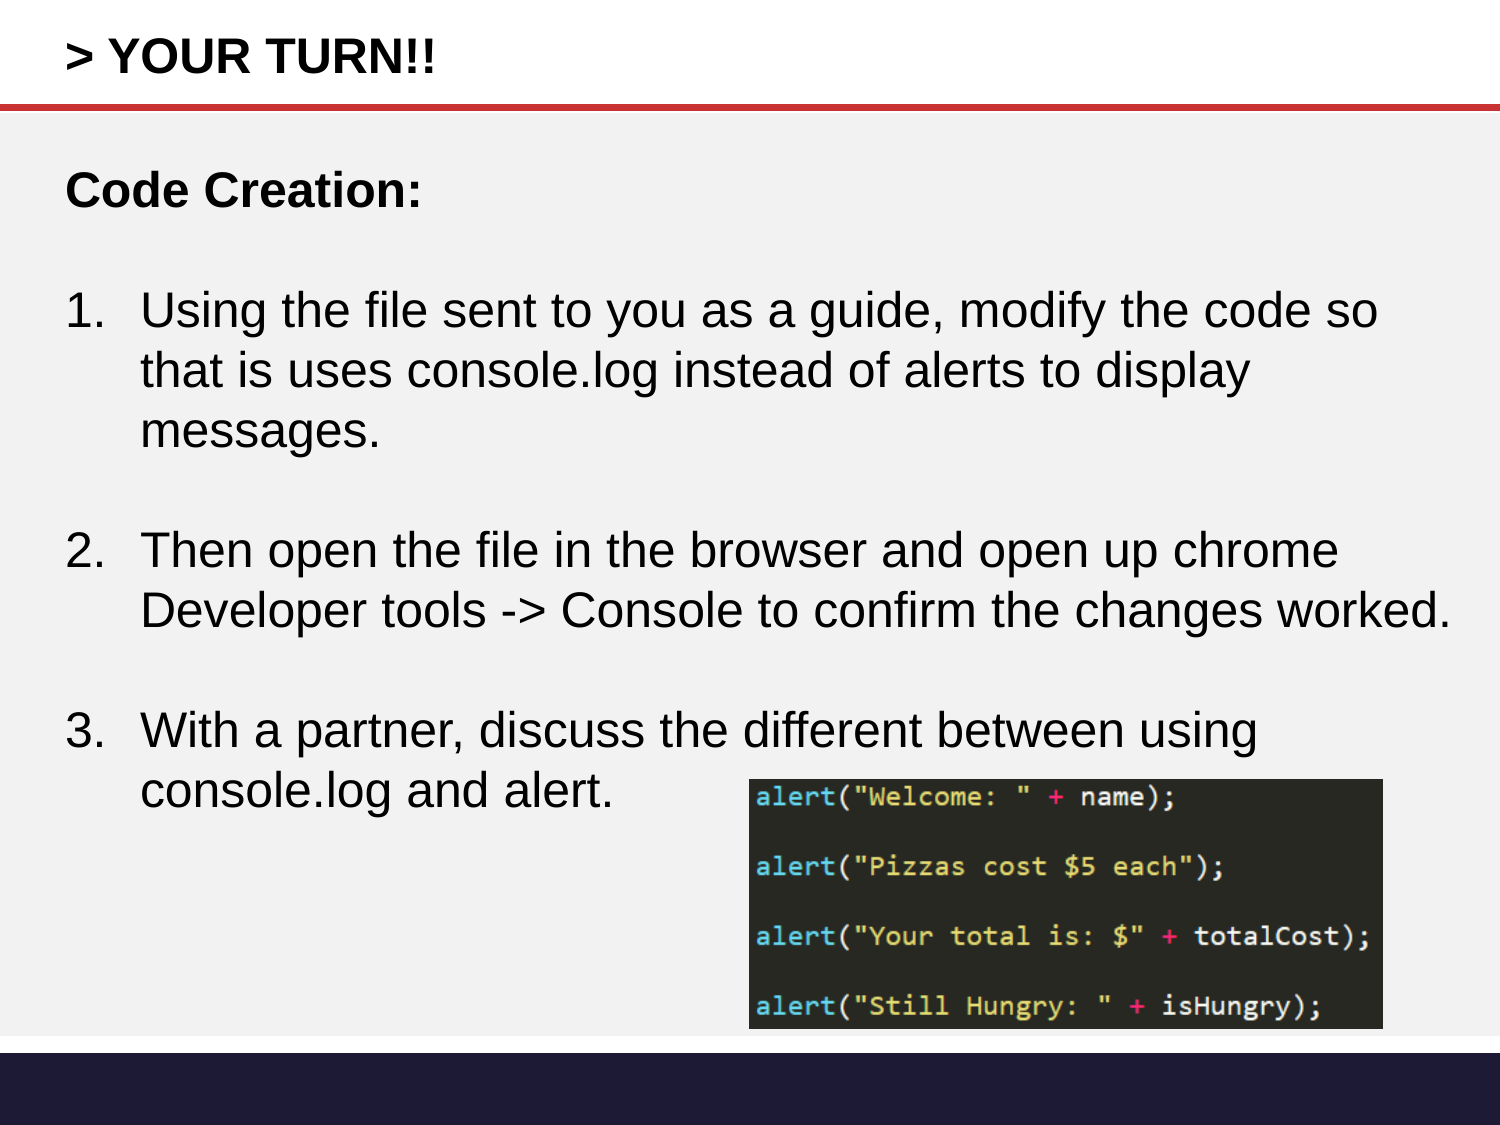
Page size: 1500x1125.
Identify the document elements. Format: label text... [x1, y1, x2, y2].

text_box [0, 113, 1500, 1037]
text_box > YOUR TURN!! [50, 16, 913, 92]
picture [748, 779, 1383, 1029]
text_box Code Creation: Using the file sent to you as a guide, modify the code so that is uses console.log instead of alerts to display messages. Then open the file in the browser and open up chrome Developer tools -> Console to confirm the changes worked. With a partner, discuss the different between using console.log and alert. [49, 149, 1475, 832]
